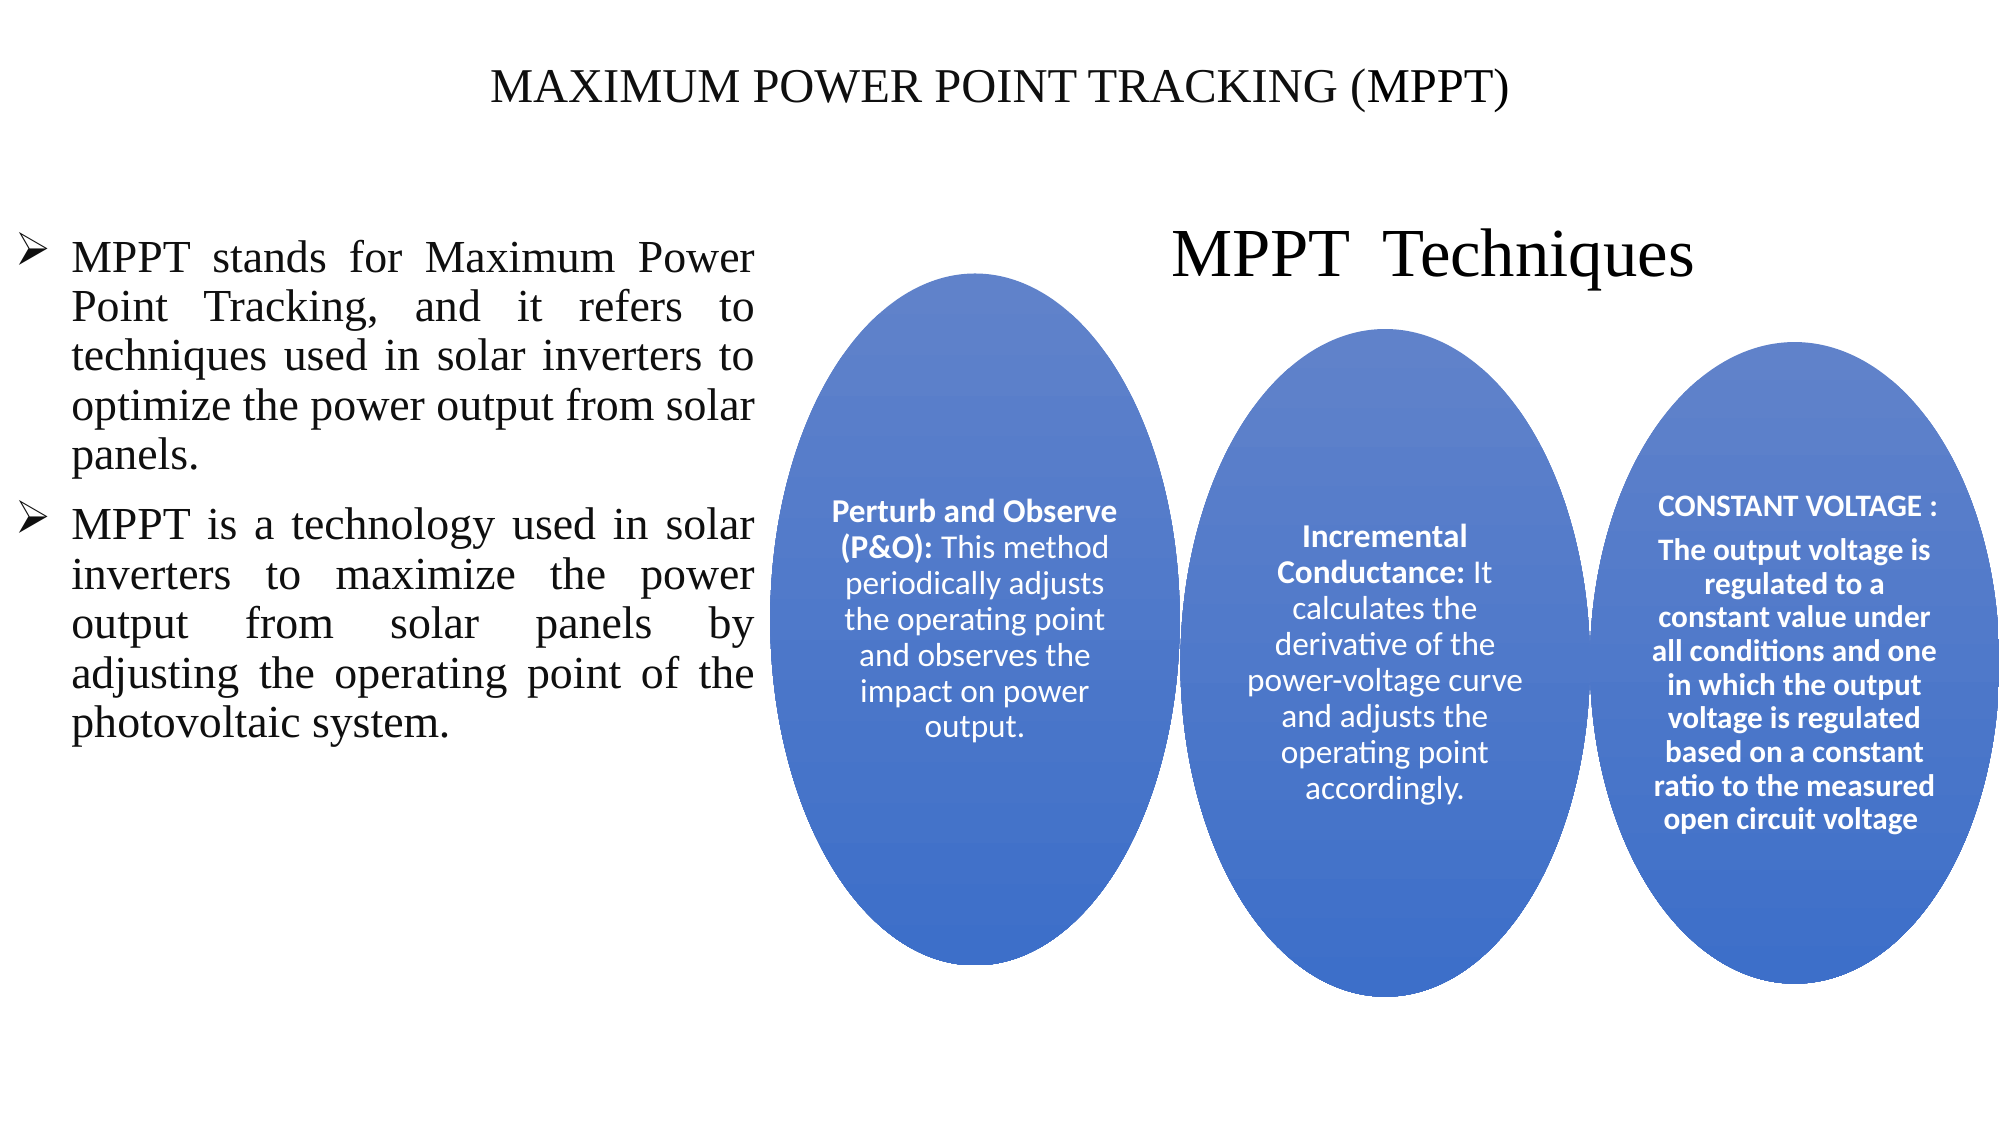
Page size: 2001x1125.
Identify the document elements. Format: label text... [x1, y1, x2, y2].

title MAXIMUM POWER POINT TRACKING (MPPT) [0, 0, 2000, 224]
list MPPT stands for Maximum Power Point Tracking, and it refers to techniques used in solar inverters to optimize the power output from solar panels. MPPT is a technology used in solar inverters to maximize the power output from solar panels by adjusting the operating point of the photovoltaic system. [0, 224, 770, 1094]
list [770, 200, 2000, 1125]
